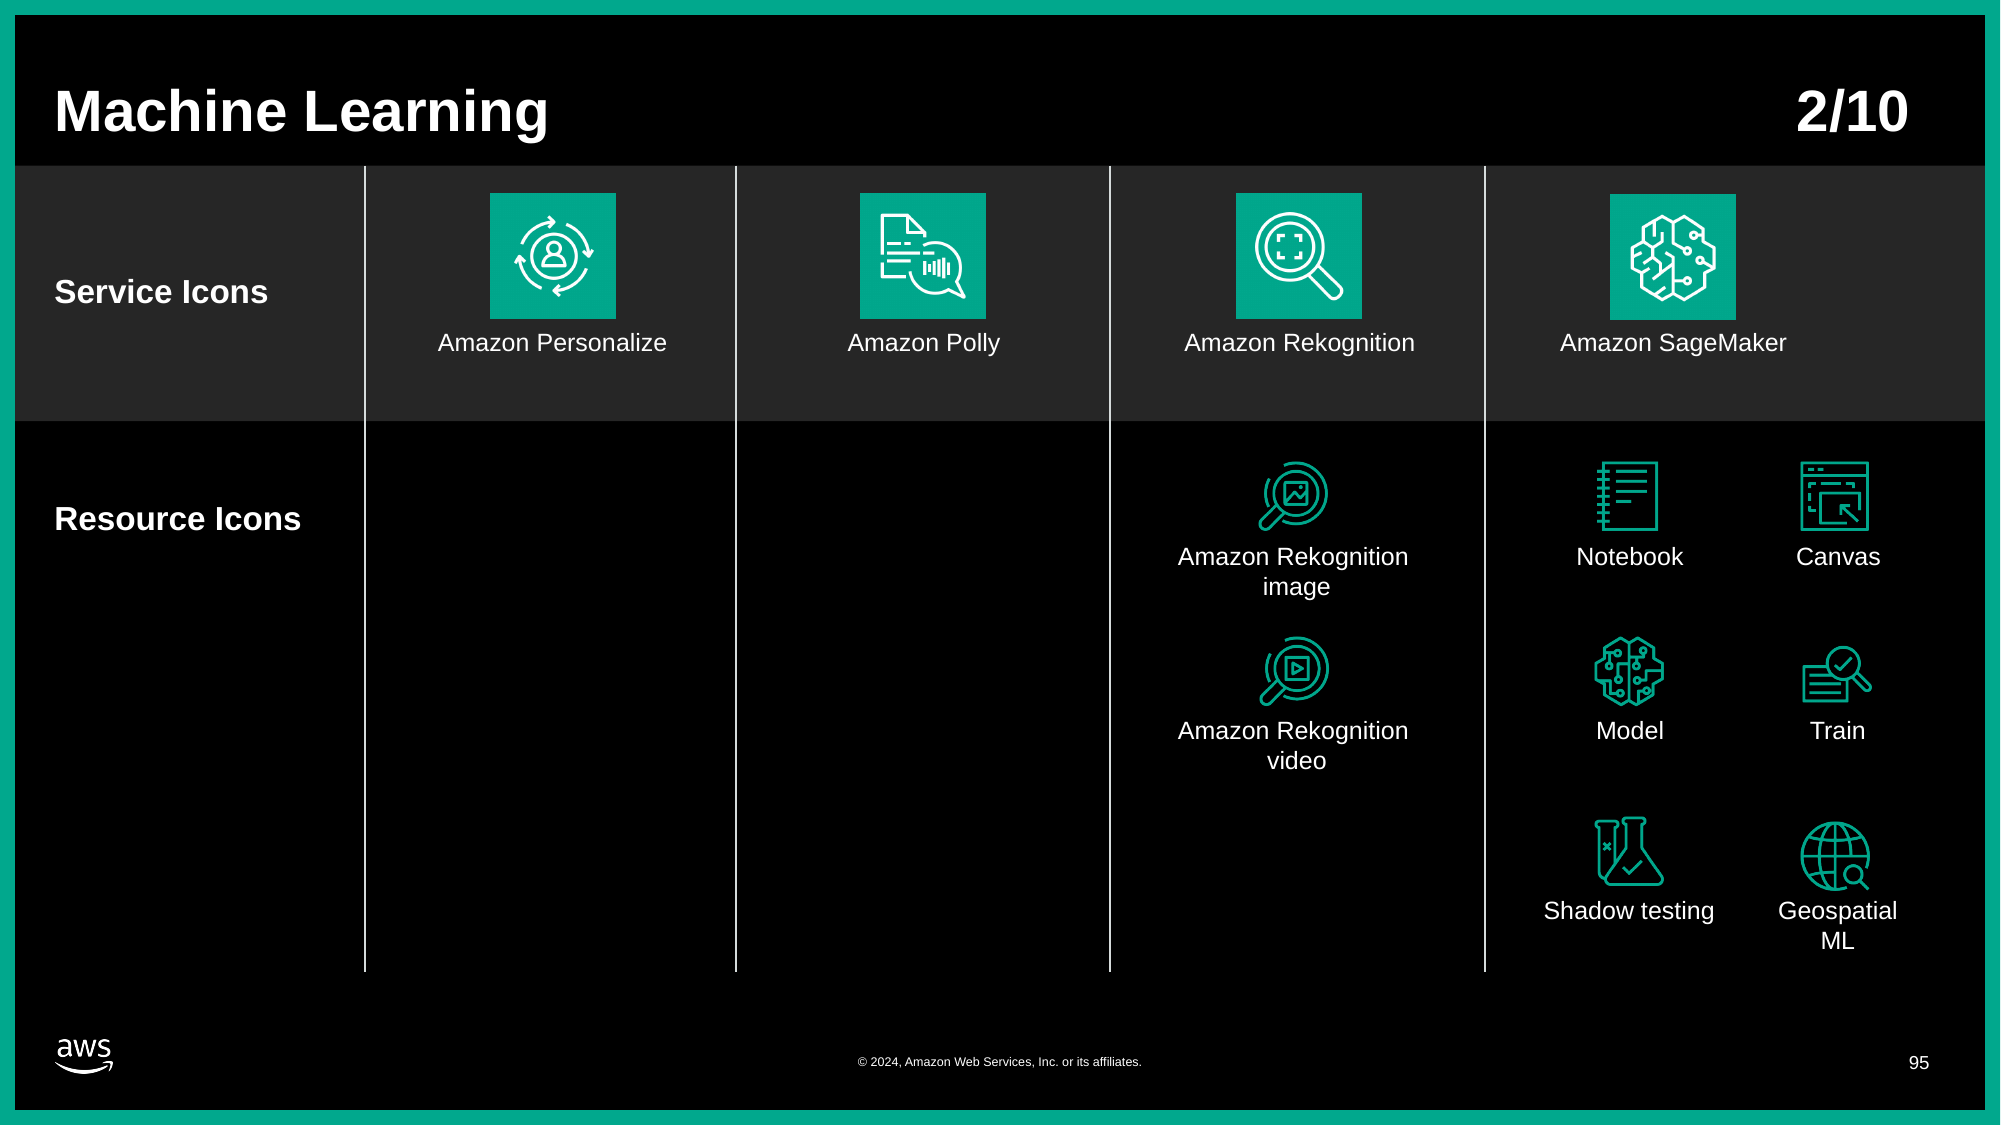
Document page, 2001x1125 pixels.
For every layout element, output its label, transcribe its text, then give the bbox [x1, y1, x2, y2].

picture [55, 1039, 113, 1074]
picture [1799, 636, 1875, 712]
text_box Amazon Polly [736, 319, 1109, 364]
text_box Amazon Personalize [369, 319, 735, 364]
text_box Model [1537, 707, 1723, 753]
title Machine Learning 2/10 [39, 59, 1945, 166]
text_box Canvas [1745, 533, 1932, 578]
slide_number 95 [1494, 1031, 1945, 1092]
picture [1796, 458, 1872, 534]
picture [1797, 818, 1873, 894]
footer © 2024, Amazon Web Services, Inc. or its affiliates. [662, 1031, 1338, 1092]
picture [1589, 458, 1665, 534]
text_box Notebook [1537, 533, 1723, 578]
picture [1255, 458, 1331, 534]
picture [1236, 193, 1362, 319]
text_box Train [1745, 707, 1931, 753]
text_box Geospatial ML [1745, 887, 1931, 963]
picture [490, 193, 616, 319]
picture [1610, 194, 1736, 320]
picture [1591, 813, 1667, 889]
picture [1256, 633, 1332, 709]
text_box Amazon Rekognition video [1158, 707, 1436, 783]
text_box Amazon SageMaker [1493, 319, 1855, 364]
picture [1591, 633, 1667, 709]
text_box Amazon Rekognition image [1158, 533, 1436, 608]
picture [860, 193, 986, 319]
text_box Shadow testing [1524, 887, 1735, 933]
text_box Amazon Rekognition [1113, 319, 1484, 364]
